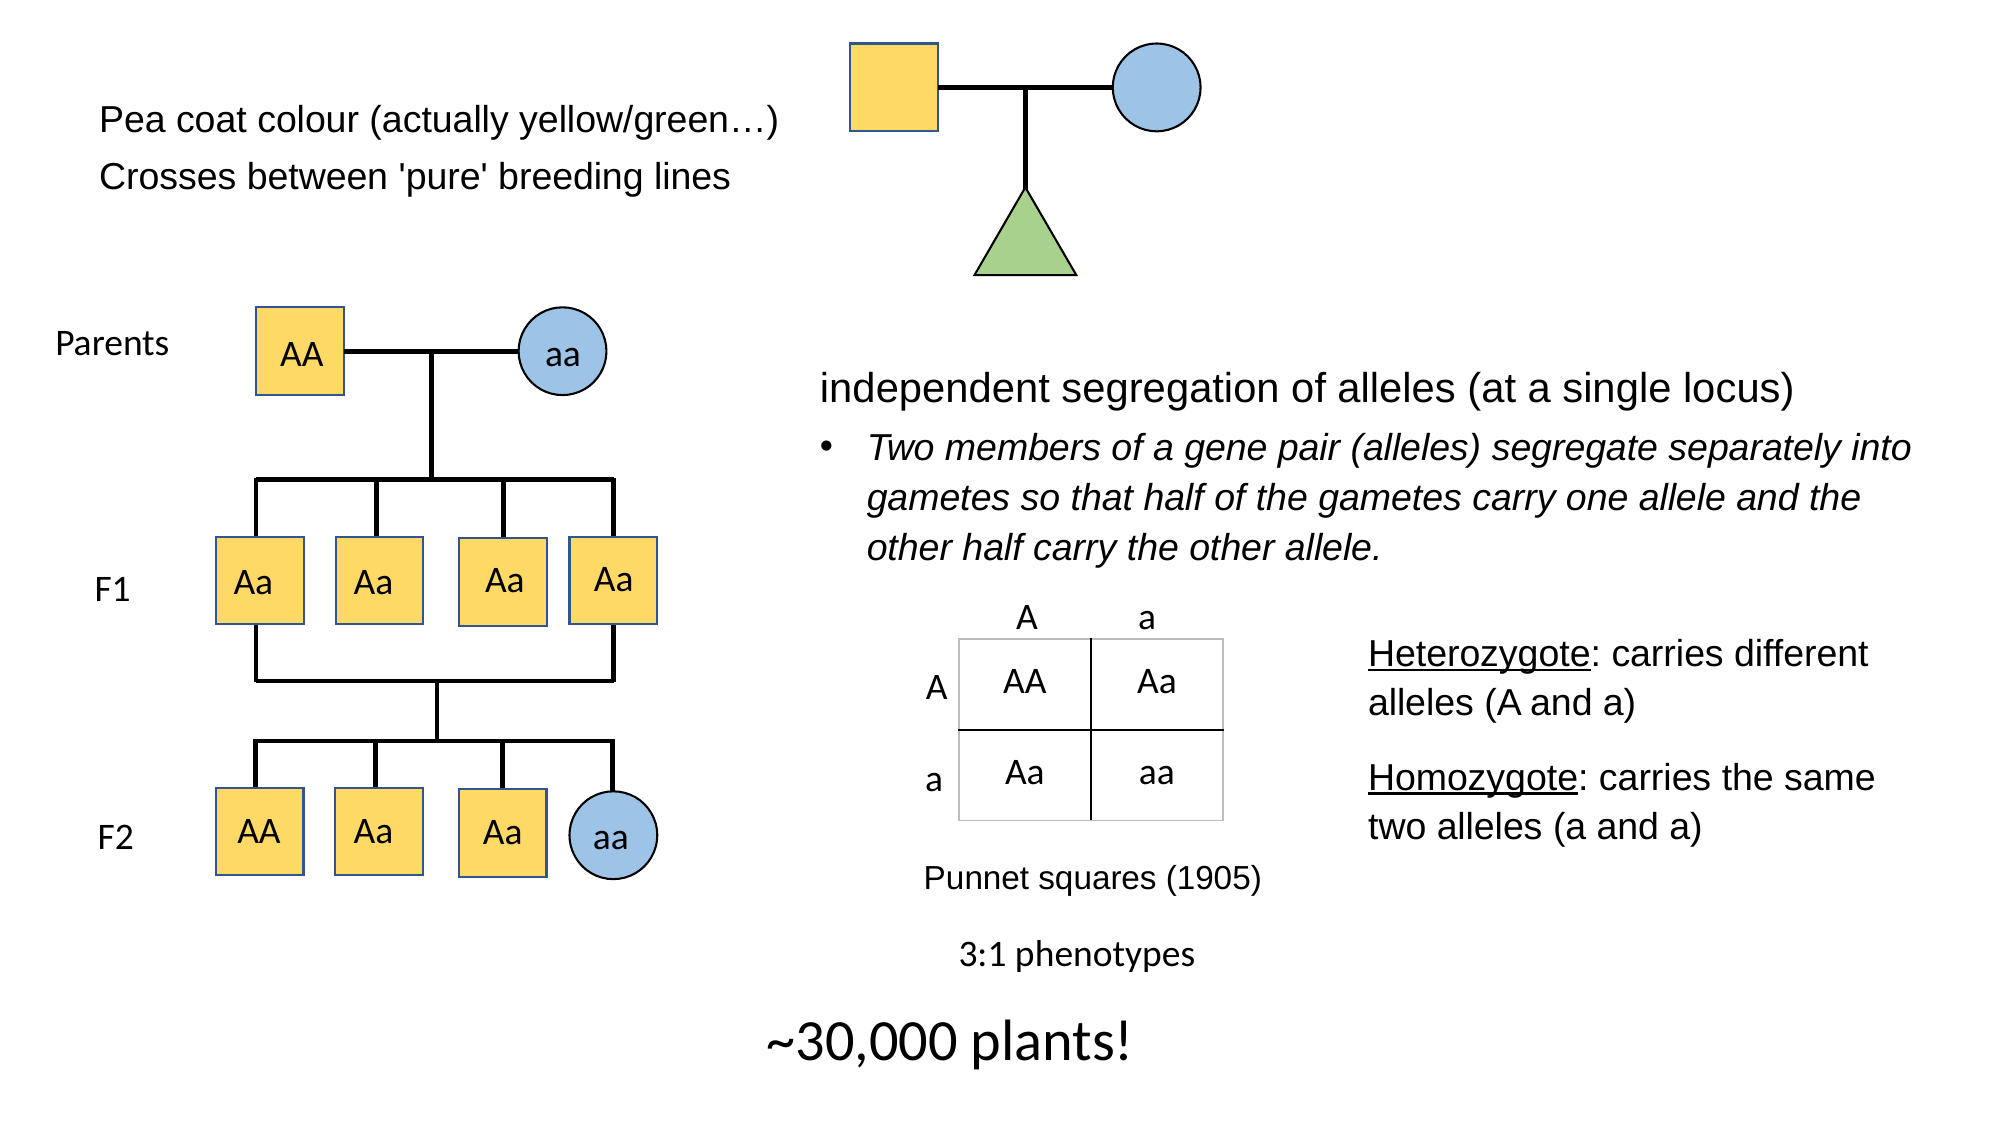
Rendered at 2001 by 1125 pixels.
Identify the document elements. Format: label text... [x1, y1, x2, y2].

text_box [215, 787, 305, 876]
text_box a [1123, 584, 1172, 645]
text_box Punnet squares (1905) [880, 848, 1306, 904]
text_box [568, 536, 658, 625]
text_box AA [222, 798, 296, 859]
table_header Aa [1092, 640, 1222, 729]
text_box [458, 788, 548, 878]
text_box Aa [338, 549, 409, 610]
text_box Aa [470, 547, 540, 608]
text_box AA [265, 321, 339, 382]
text_box Pea coat colour (actually yellow/green…) Crosses between 'pure' breeding lines [84, 87, 947, 205]
text_box ~30,000 plants! [752, 994, 1149, 1080]
text_box [972, 185, 1079, 277]
text_box 3:1 phenotypes [943, 921, 1211, 982]
text_box F1 [79, 556, 146, 617]
text_box aa [530, 321, 596, 381]
text_box [335, 536, 424, 625]
text_box [215, 536, 305, 625]
text_box [1111, 42, 1202, 133]
text_box a [910, 746, 959, 807]
table_cell Aa [960, 731, 1090, 820]
text_box A [1001, 584, 1053, 645]
text_box Aa [468, 799, 538, 860]
text_box [334, 787, 424, 876]
text_box A [910, 654, 963, 714]
table_header AA [960, 640, 1090, 729]
text_box aa [578, 804, 644, 865]
text_box [255, 306, 345, 396]
text_box F2 [83, 804, 149, 865]
table_cell aa [1092, 731, 1222, 820]
text_box [517, 306, 608, 397]
text_box Aa [338, 798, 409, 858]
text_box Aa [579, 546, 649, 607]
text_box independent segregation of alleles (at a single locus) Two members of a gene pair (alleles) segregate separately into gametes so that half of the gametes carry one allele and the other half carry the other allele. [805, 348, 1948, 575]
text_box Parents [40, 310, 185, 371]
text_box Heterozygote: carries different alleles (A and a) Homozygote: carries the same two alleles (a and a) [1353, 617, 1903, 855]
text_box Aa [218, 549, 289, 610]
text_box [568, 807, 578, 863]
text_box [579, 790, 659, 881]
text_box [458, 537, 548, 627]
text_box [849, 42, 939, 132]
